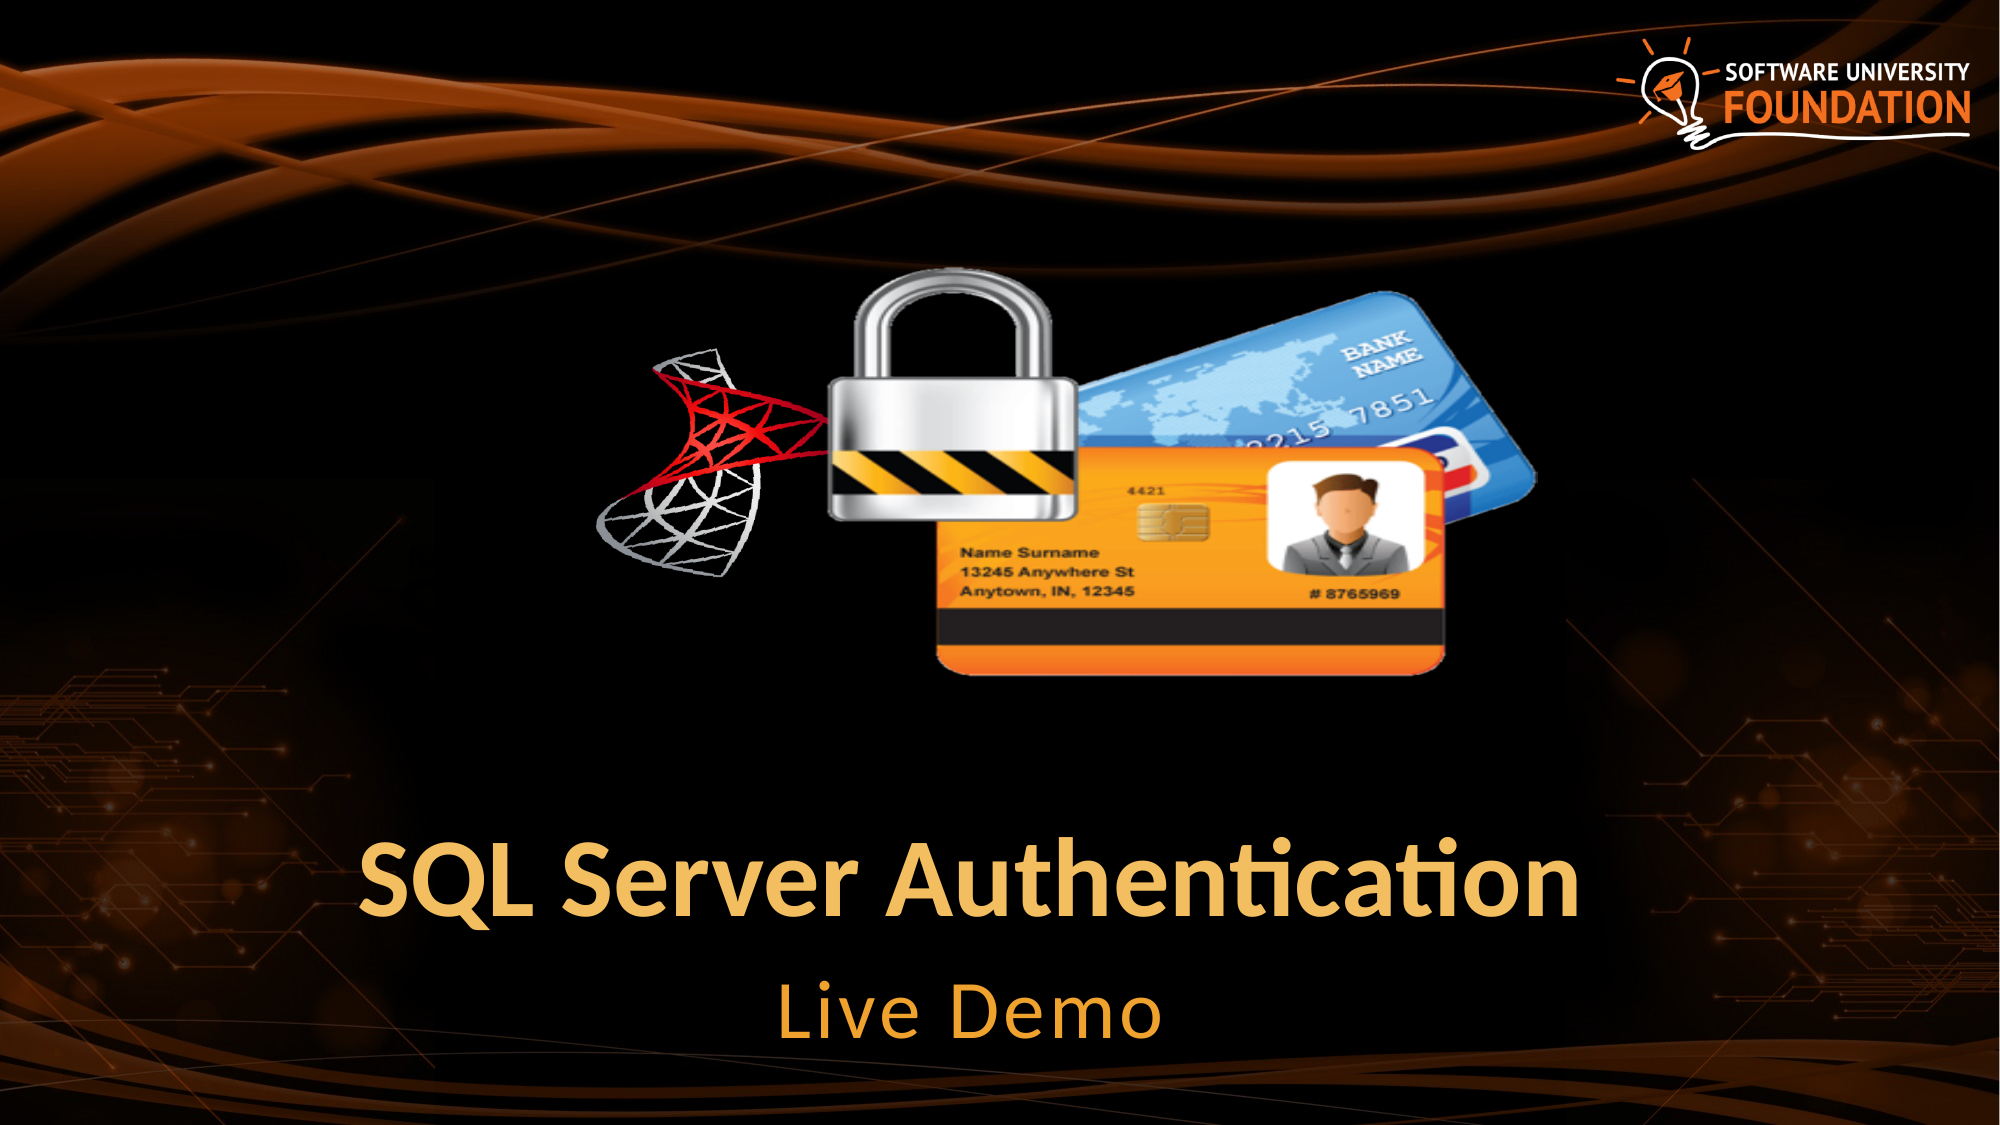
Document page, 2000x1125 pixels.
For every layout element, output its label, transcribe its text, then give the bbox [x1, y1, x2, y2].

list Live Demo [237, 944, 1704, 1057]
title SQL Server Authentication [237, 812, 1704, 944]
picture [0, 0, 2000, 1125]
